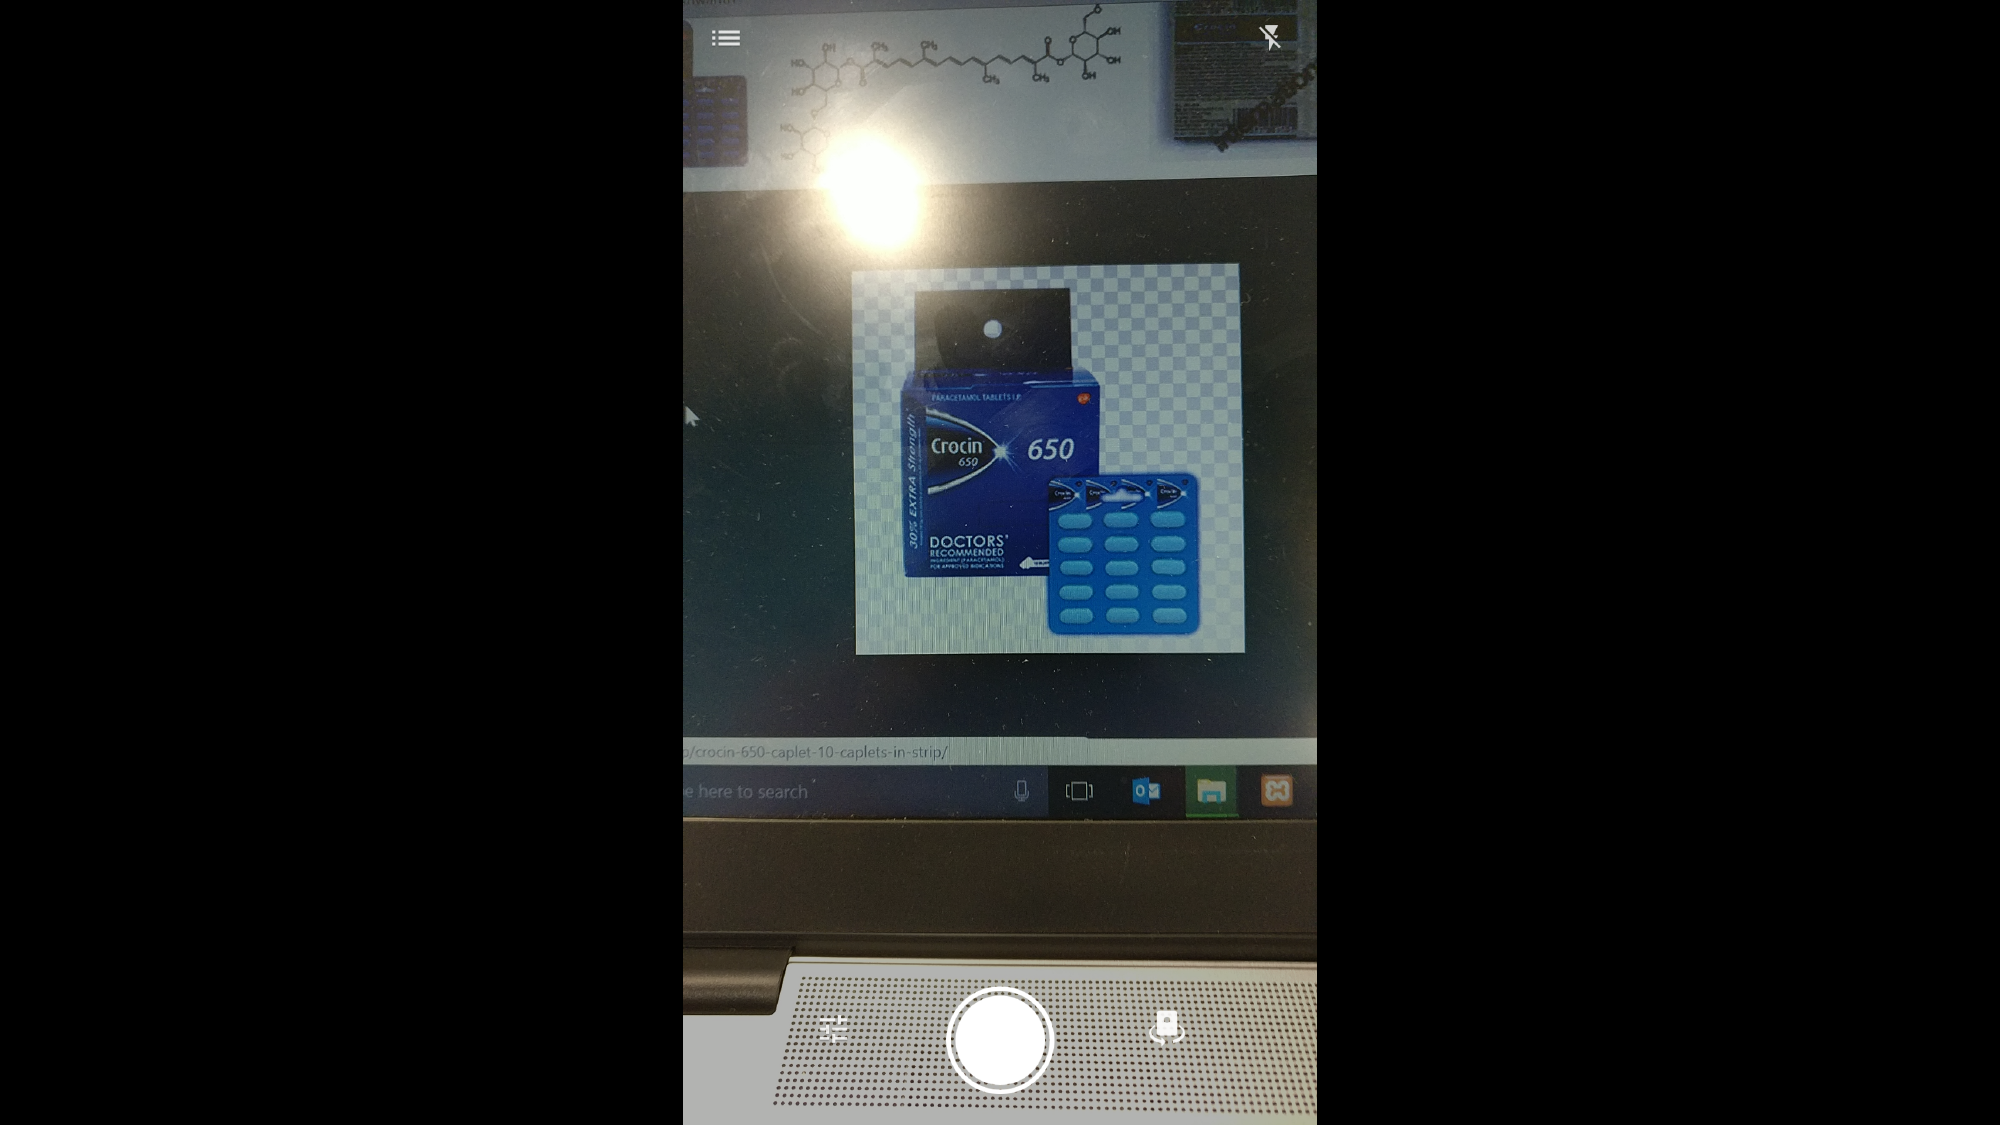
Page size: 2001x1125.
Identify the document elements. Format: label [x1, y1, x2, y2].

picture [683, 0, 1317, 1125]
